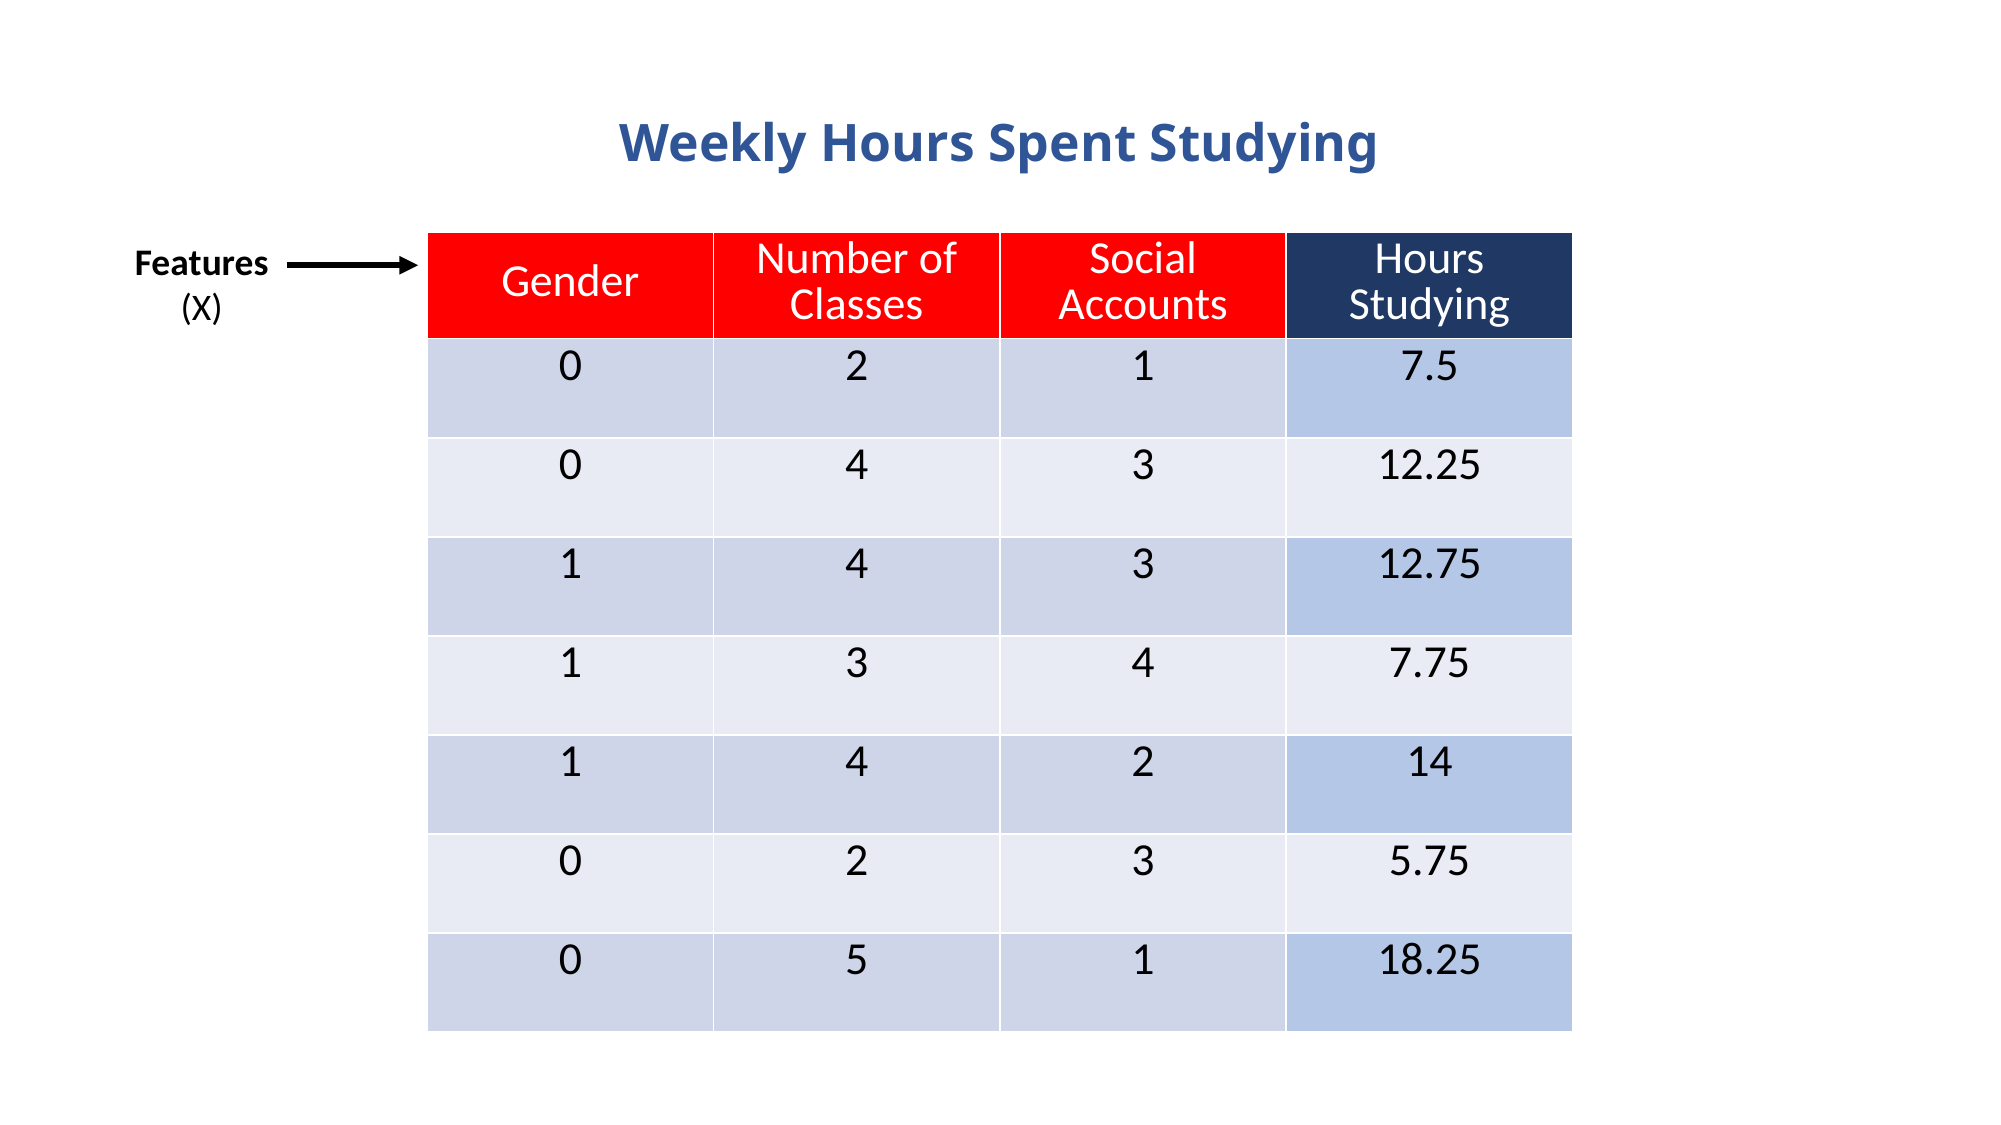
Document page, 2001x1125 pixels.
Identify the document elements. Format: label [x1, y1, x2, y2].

table_cell [428, 439, 713, 536]
table_cell [1001, 835, 1285, 932]
table_cell [1287, 439, 1572, 536]
table_cell [1001, 934, 1285, 1031]
table_cell [1287, 934, 1572, 1031]
table_header [428, 233, 713, 338]
table_cell [714, 637, 999, 734]
table_cell [1001, 637, 1285, 734]
table_cell [1001, 538, 1285, 635]
table_header [1001, 233, 1285, 338]
table_cell [428, 835, 713, 932]
table_cell [428, 339, 713, 437]
table_cell [1001, 439, 1285, 536]
table_cell [1287, 835, 1572, 932]
text_box [585, 72, 1415, 211]
table_cell [714, 934, 999, 1031]
table_cell [428, 736, 713, 833]
table_cell [1287, 339, 1572, 437]
table_cell [714, 835, 999, 932]
table_header [714, 233, 999, 338]
table_cell [714, 736, 999, 833]
table_cell [714, 538, 999, 635]
table_header [1287, 233, 1572, 338]
table_cell [428, 934, 713, 1031]
table_cell [1287, 736, 1572, 833]
table_cell [714, 439, 999, 536]
table_cell [1287, 538, 1572, 635]
table_cell [428, 637, 713, 734]
table_cell [1001, 736, 1285, 833]
table_cell [1001, 339, 1285, 437]
table_cell [1287, 637, 1572, 734]
table_cell [428, 538, 713, 635]
text_box [119, 230, 284, 336]
table_cell [714, 339, 999, 437]
